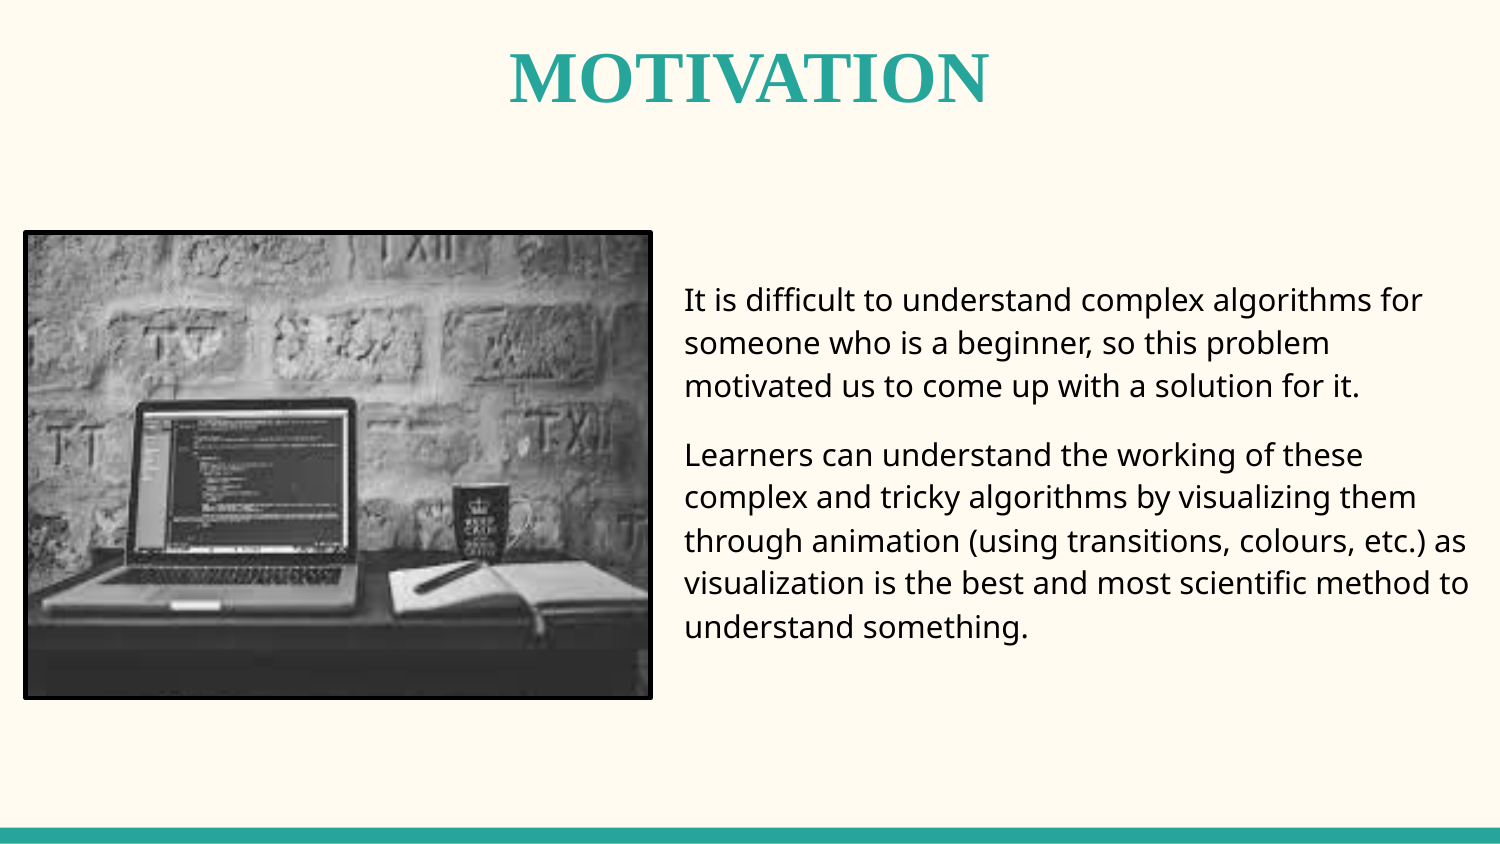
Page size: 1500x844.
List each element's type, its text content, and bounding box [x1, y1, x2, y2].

picture [27, 234, 649, 696]
title MOTIVATION [51, 14, 1449, 116]
list It is difficult to understand complex algorithms for someone who is a beginner, so this problem motivated us to come up with a solution for it. Learners can understand the working of these complex and tricky algorithms by visualizing them through animation (using transitions, colours, etc.) as visualization is the best and most scientific method to understand something. [669, 189, 1491, 817]
